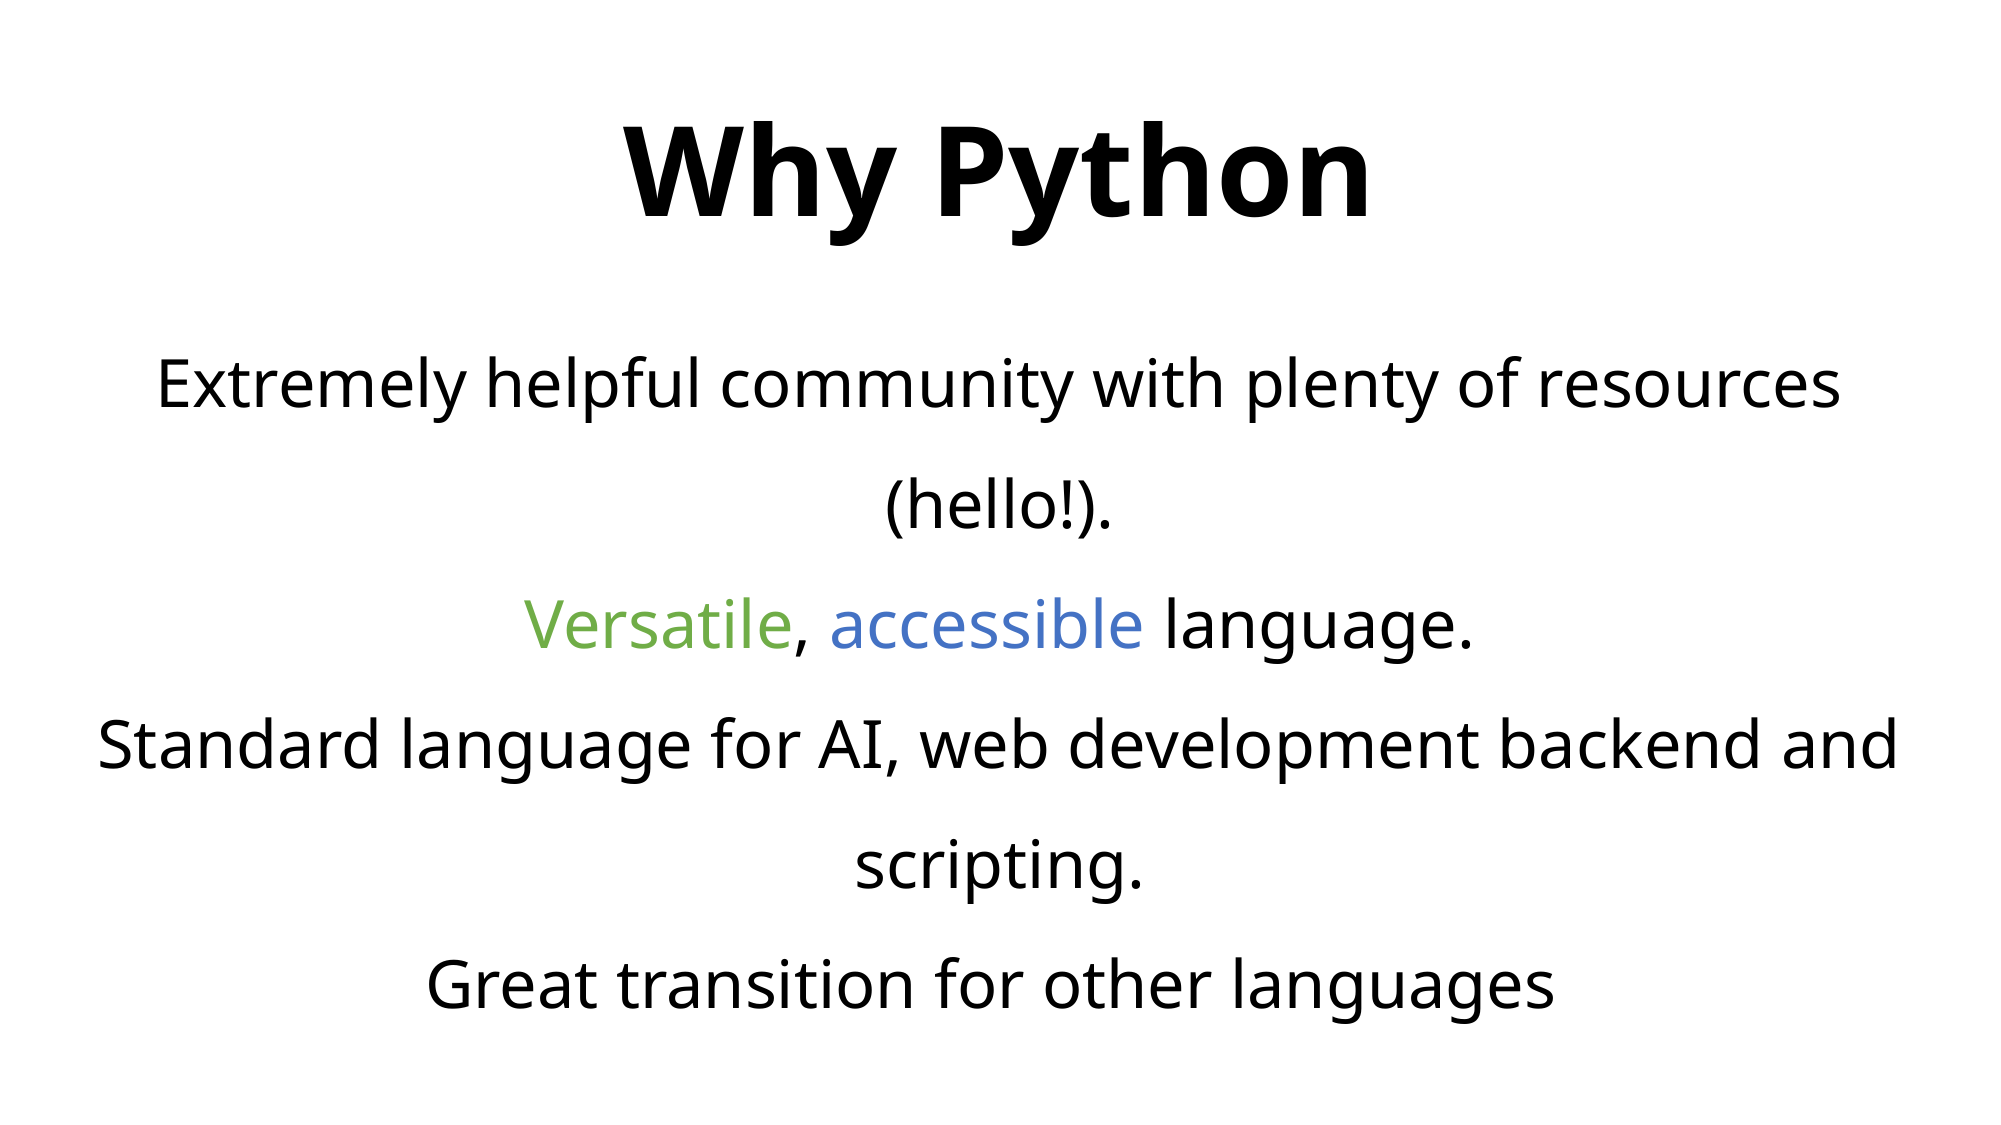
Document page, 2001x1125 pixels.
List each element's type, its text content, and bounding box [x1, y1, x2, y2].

title Why Python [249, 64, 1750, 242]
text_box Extremely helpful community with plenty of resources (hello!). Versatile, accessible language. Standard language for AI, web development backend and scripting. Great transition for other languages [70, 242, 1930, 1081]
